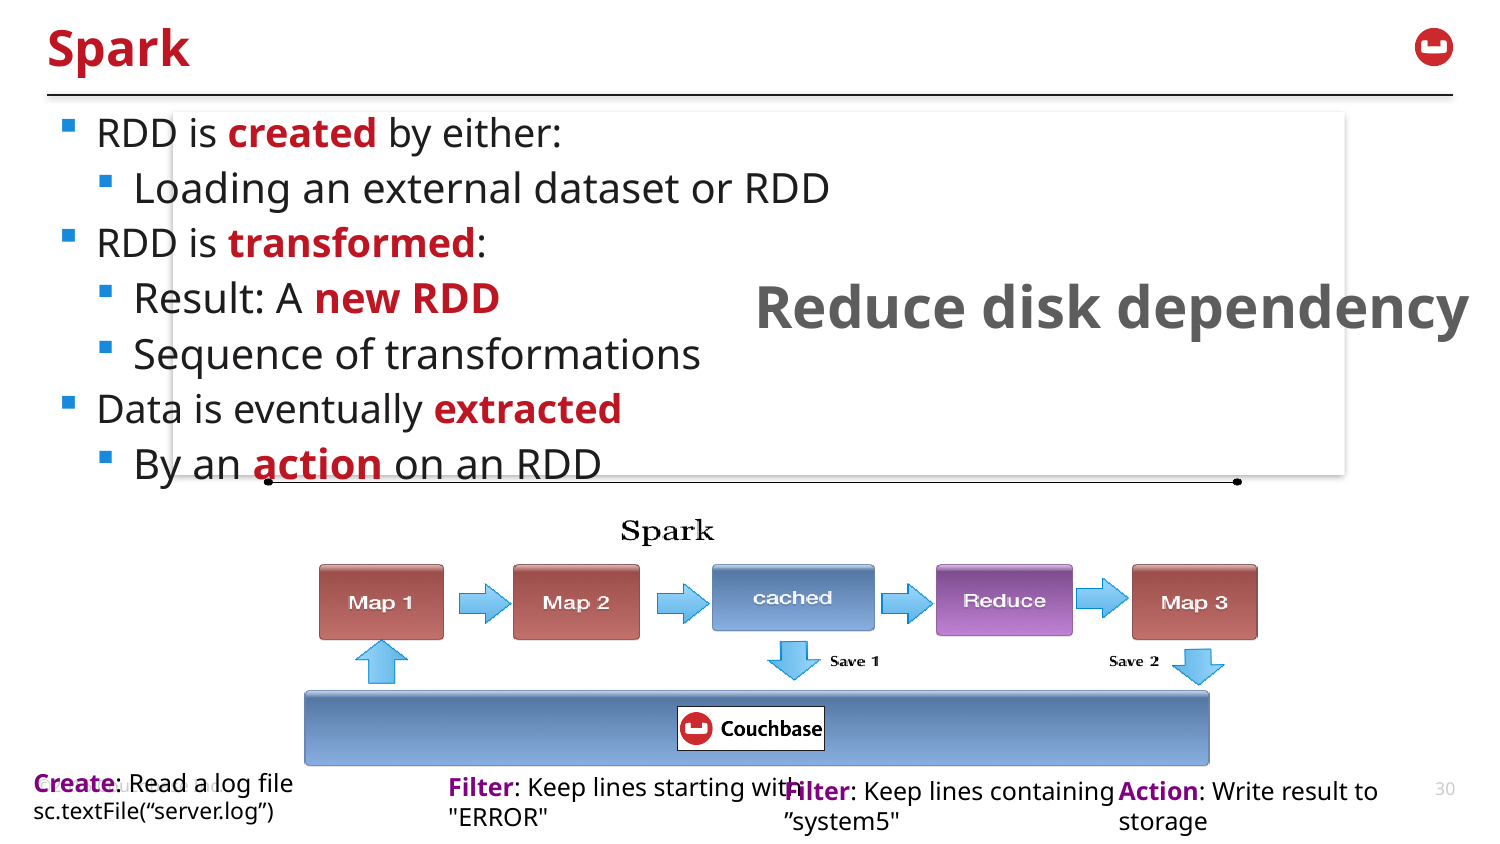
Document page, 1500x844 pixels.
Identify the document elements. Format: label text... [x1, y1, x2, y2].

text_box Filter: Keep lines starting with "ERROR" [434, 788, 771, 836]
picture [1414, 27, 1454, 67]
text_box Create: Read a log file sc.textFile(“server.log”) [20, 715, 434, 833]
picture [676, 706, 825, 751]
text_box Action: Write result to storage [1105, 768, 1488, 836]
list RDD is created by either: Loading an external dataset or RDD RDD is transformed: Result: A new RDD Sequence of transformations Data is eventually extracted By an action on an RDD [43, 100, 1469, 467]
text_box Reduce disk dependency [1349, 262, 1486, 348]
text_box Filter: Keep lines containing ”system5" [771, 788, 1105, 836]
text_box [172, 111, 1345, 779]
title Spark [32, 7, 1345, 96]
